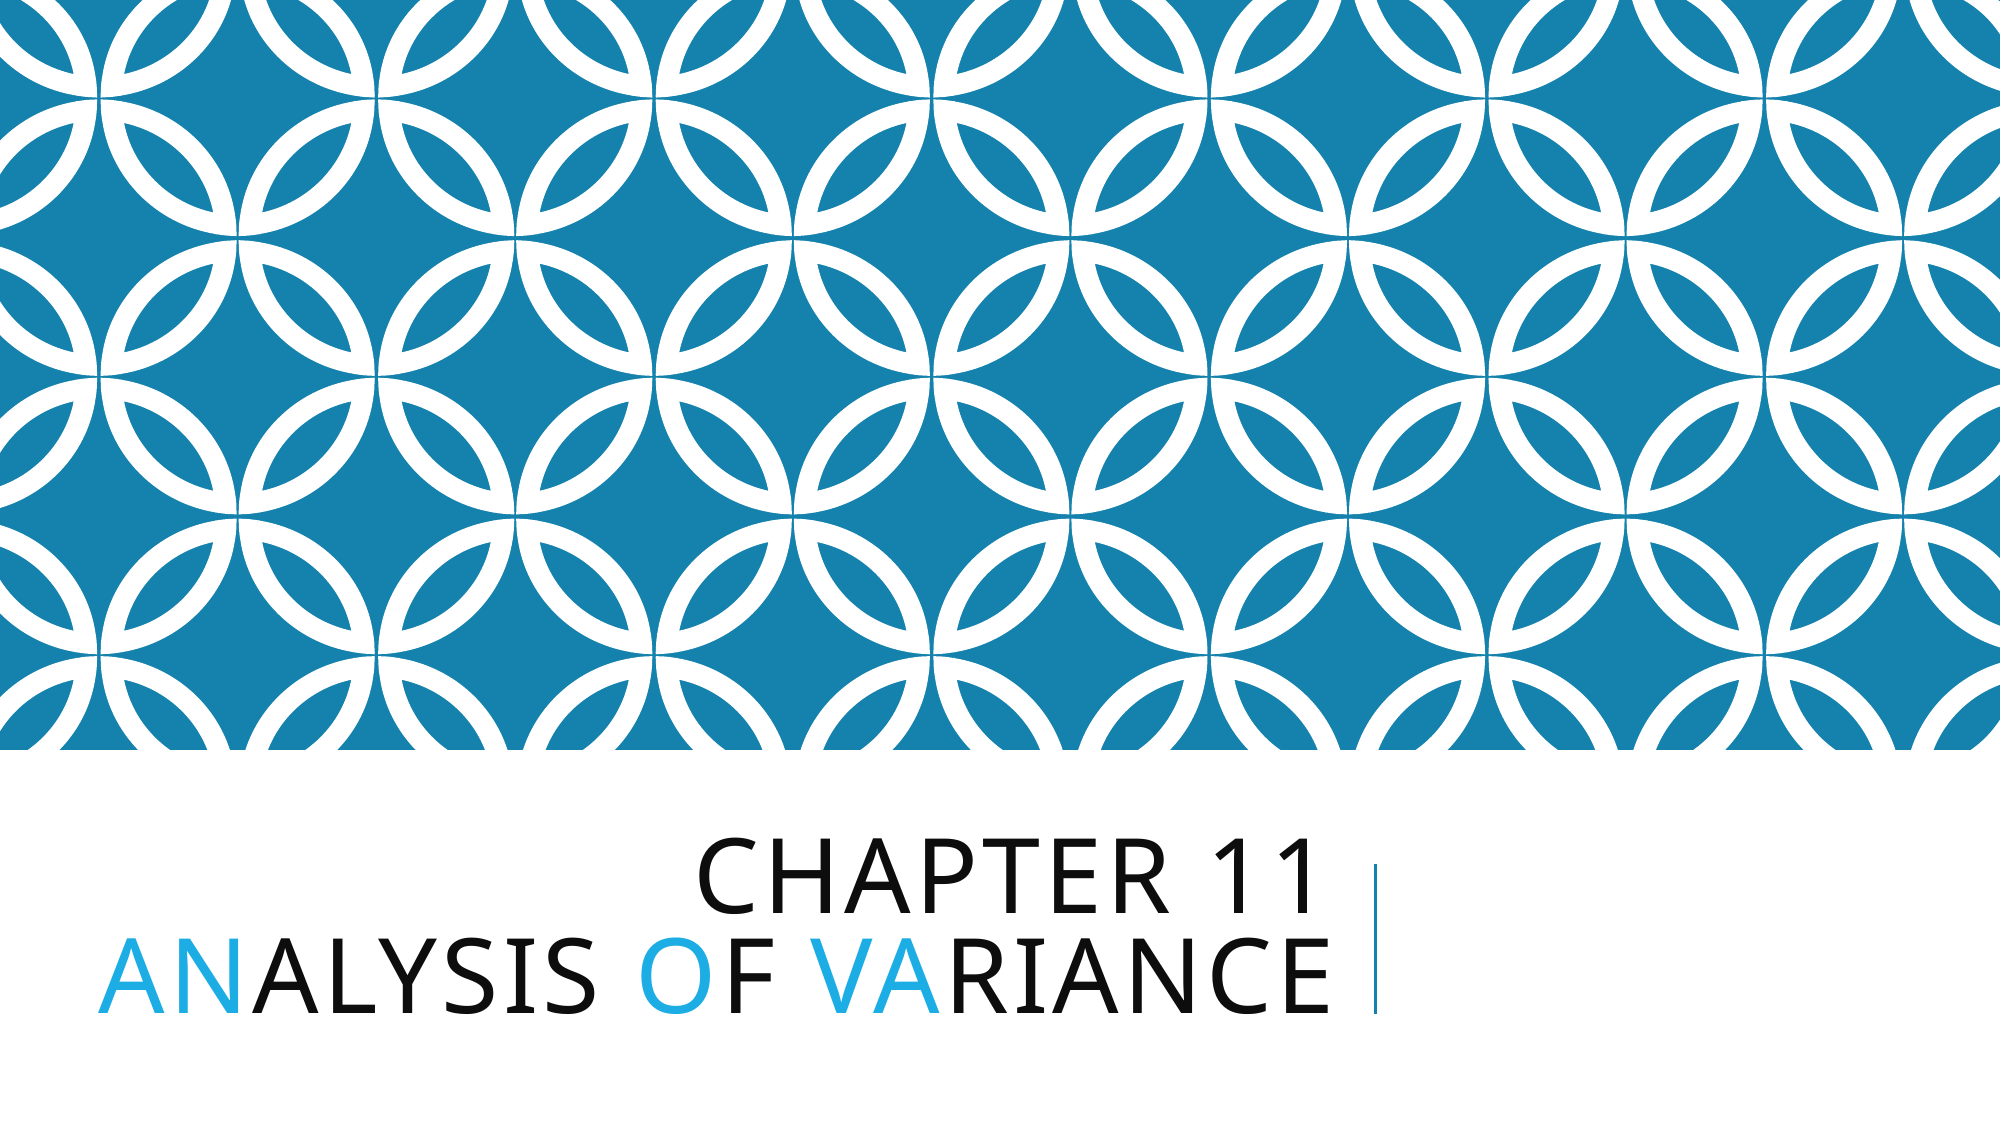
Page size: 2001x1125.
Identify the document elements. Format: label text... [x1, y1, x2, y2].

title Chapter 11 Analysis of Variance [75, 813, 1350, 1054]
